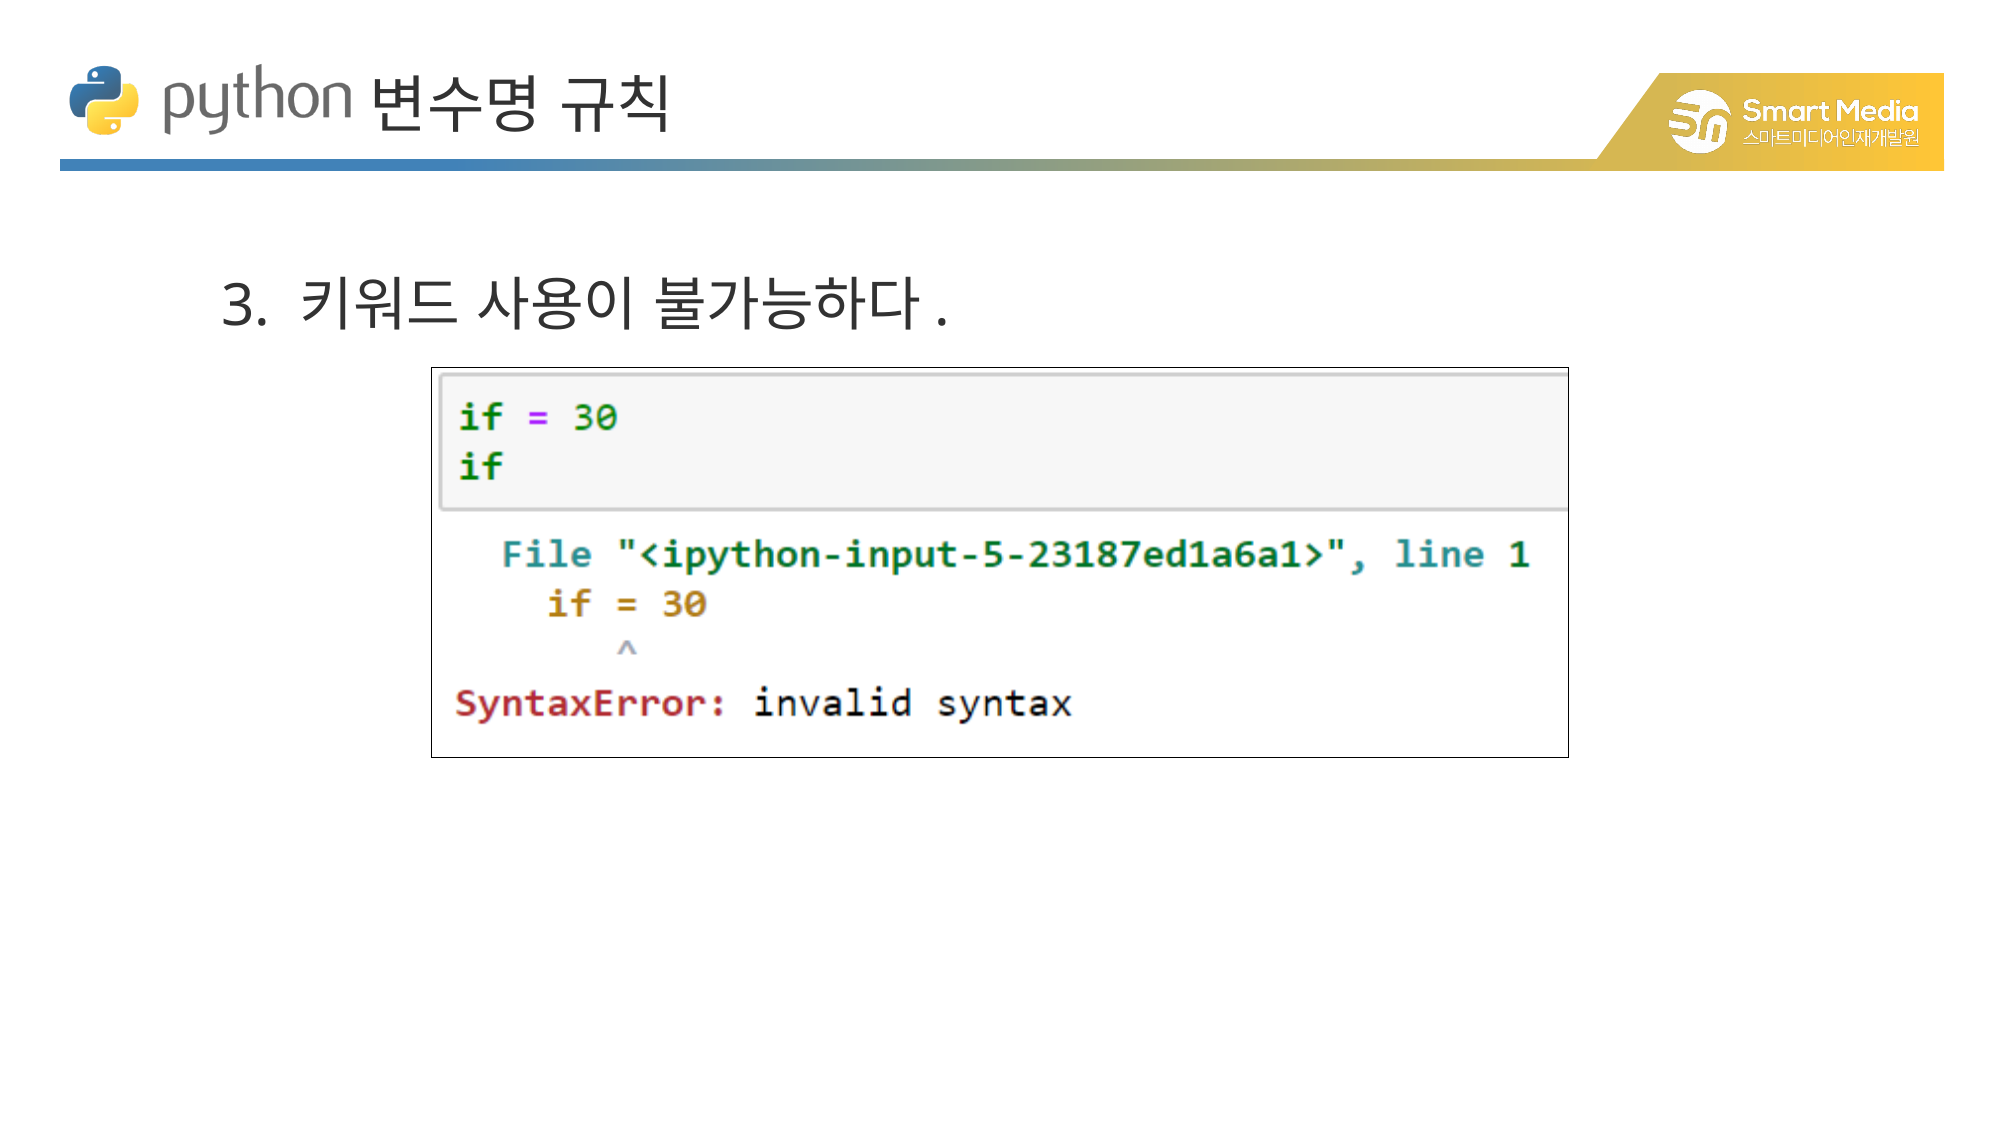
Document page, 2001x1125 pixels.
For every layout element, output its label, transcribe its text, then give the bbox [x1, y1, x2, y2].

text_box 변수명 규칙 [354, 57, 690, 148]
picture [1658, 83, 1932, 160]
picture [60, 55, 363, 147]
picture [431, 367, 1569, 758]
text_box 3. 키워드 사용이 불가능하다. [206, 246, 1583, 345]
